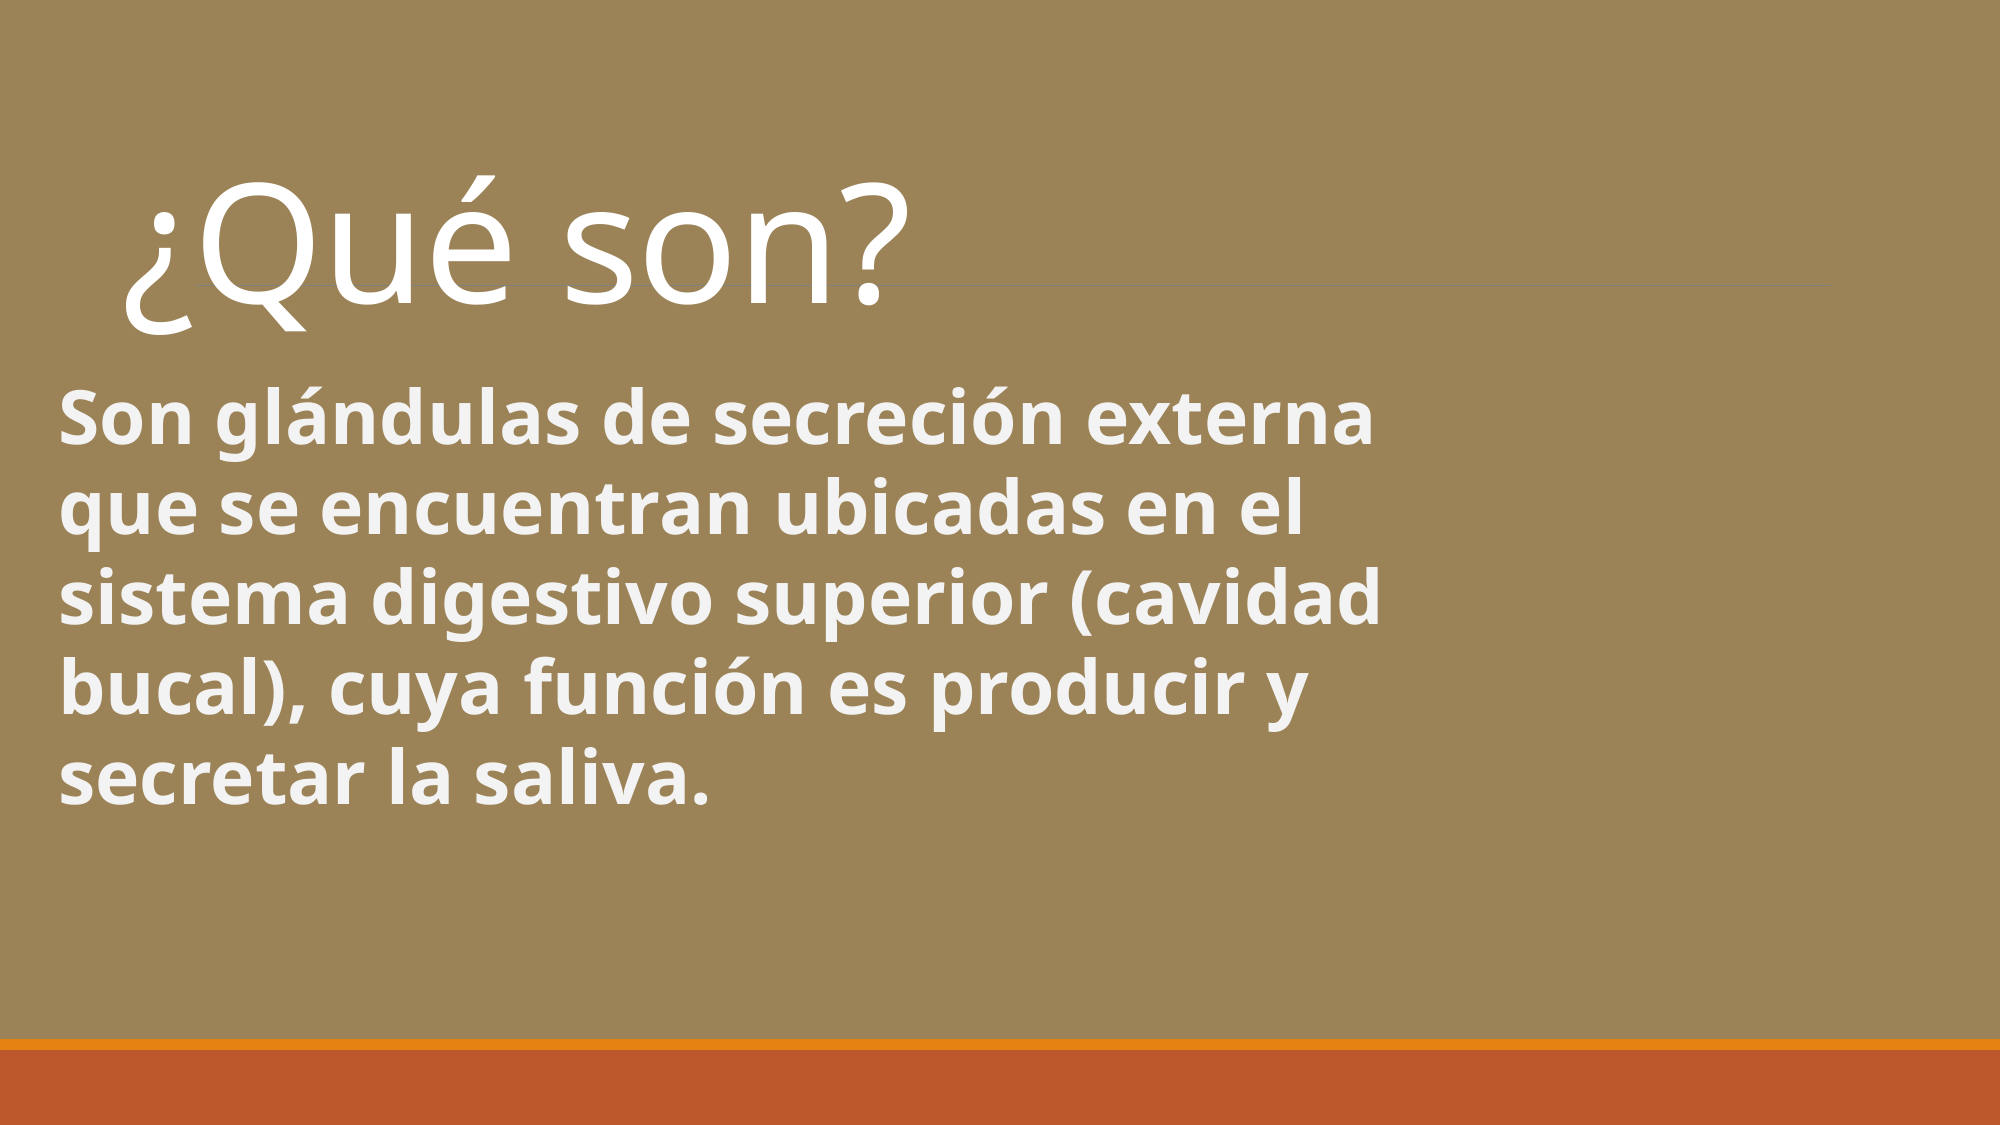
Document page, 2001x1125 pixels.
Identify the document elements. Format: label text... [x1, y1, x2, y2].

text_box Son glándulas de secreción externa que se encuentran ubicadas en el sistema digestivo superior (cavidad bucal), cuya función es producir y secretar la saliva. [43, 362, 1490, 828]
title ¿Qué son? [107, 115, 1337, 362]
